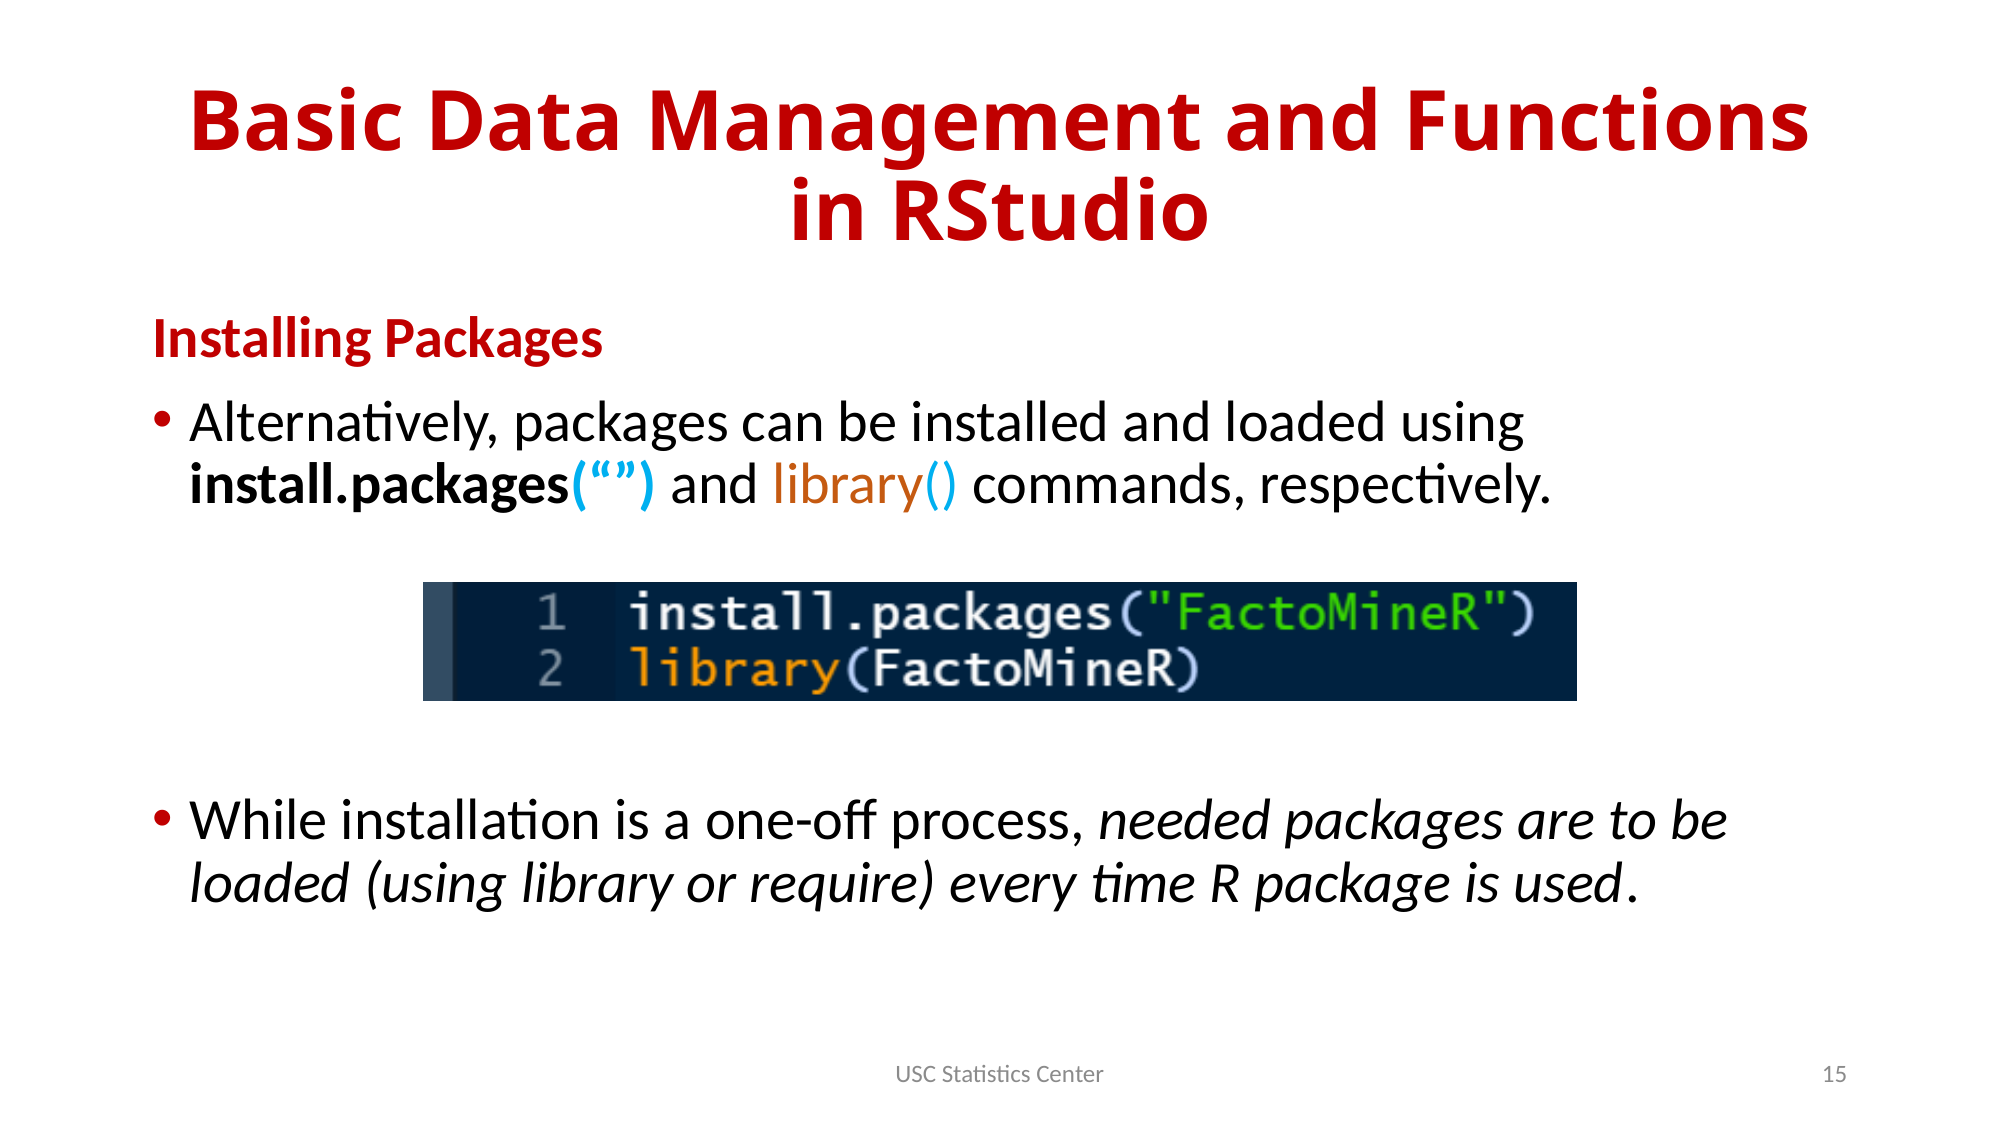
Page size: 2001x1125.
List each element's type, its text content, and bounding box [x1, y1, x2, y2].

slide_number 15 [1412, 1042, 1863, 1103]
title Basic Data Management and Functions in RStudio [137, 59, 1863, 278]
footer USC Statistics Center [662, 1042, 1338, 1103]
picture [422, 582, 1577, 701]
